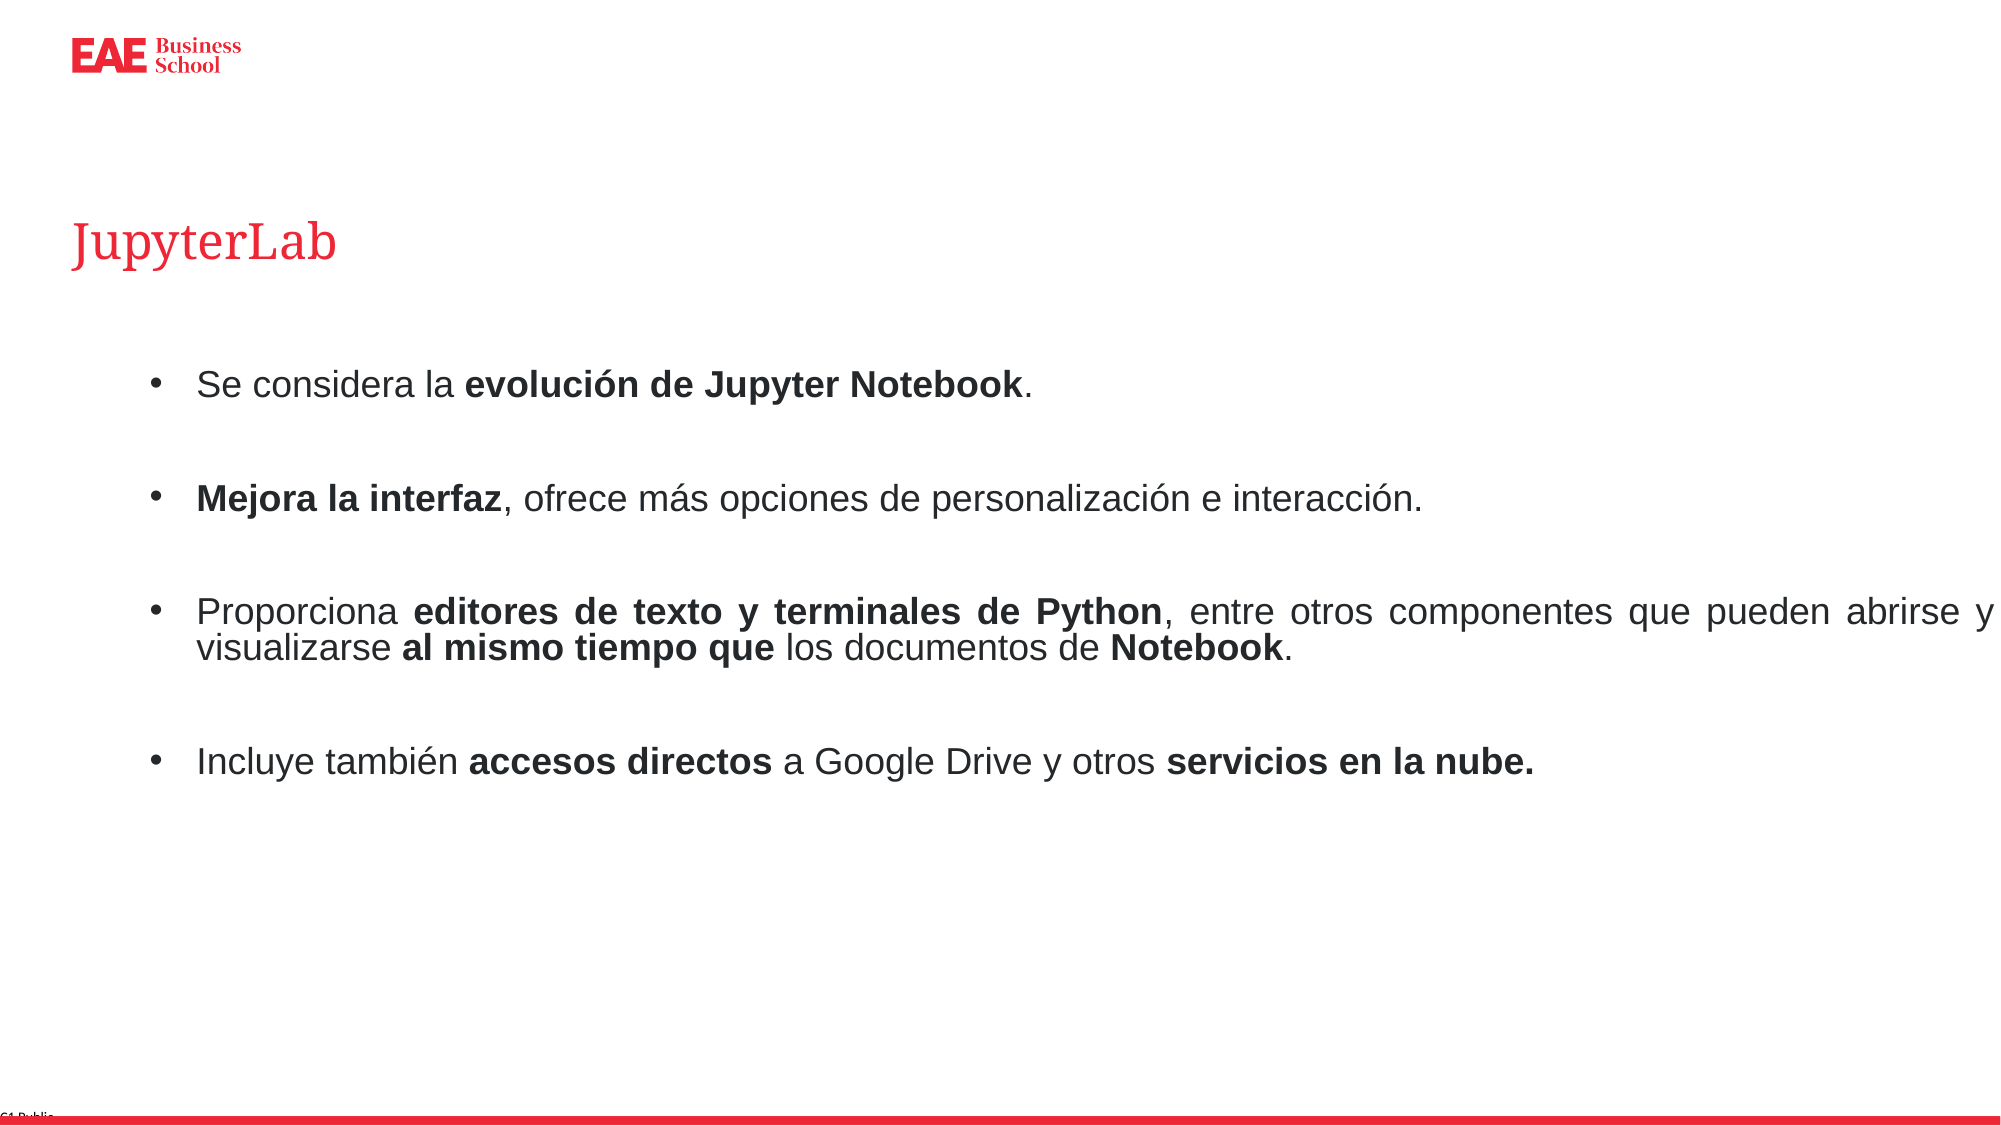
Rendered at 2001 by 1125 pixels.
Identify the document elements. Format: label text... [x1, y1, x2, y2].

list Se considera la evolución de Jupyter Notebook. Mejora la interfaz, ofrece más opciones de personalización e interacción. Proporciona editores de texto y terminales de Python, entre otros componentes que pueden abrirse y visualizarse al mismo tiempo que los documentos de Notebook. Incluye también accesos directos a Google Drive y otros servicios en la nube. [134, 361, 2000, 995]
title JupyterLab [57, 208, 1933, 284]
